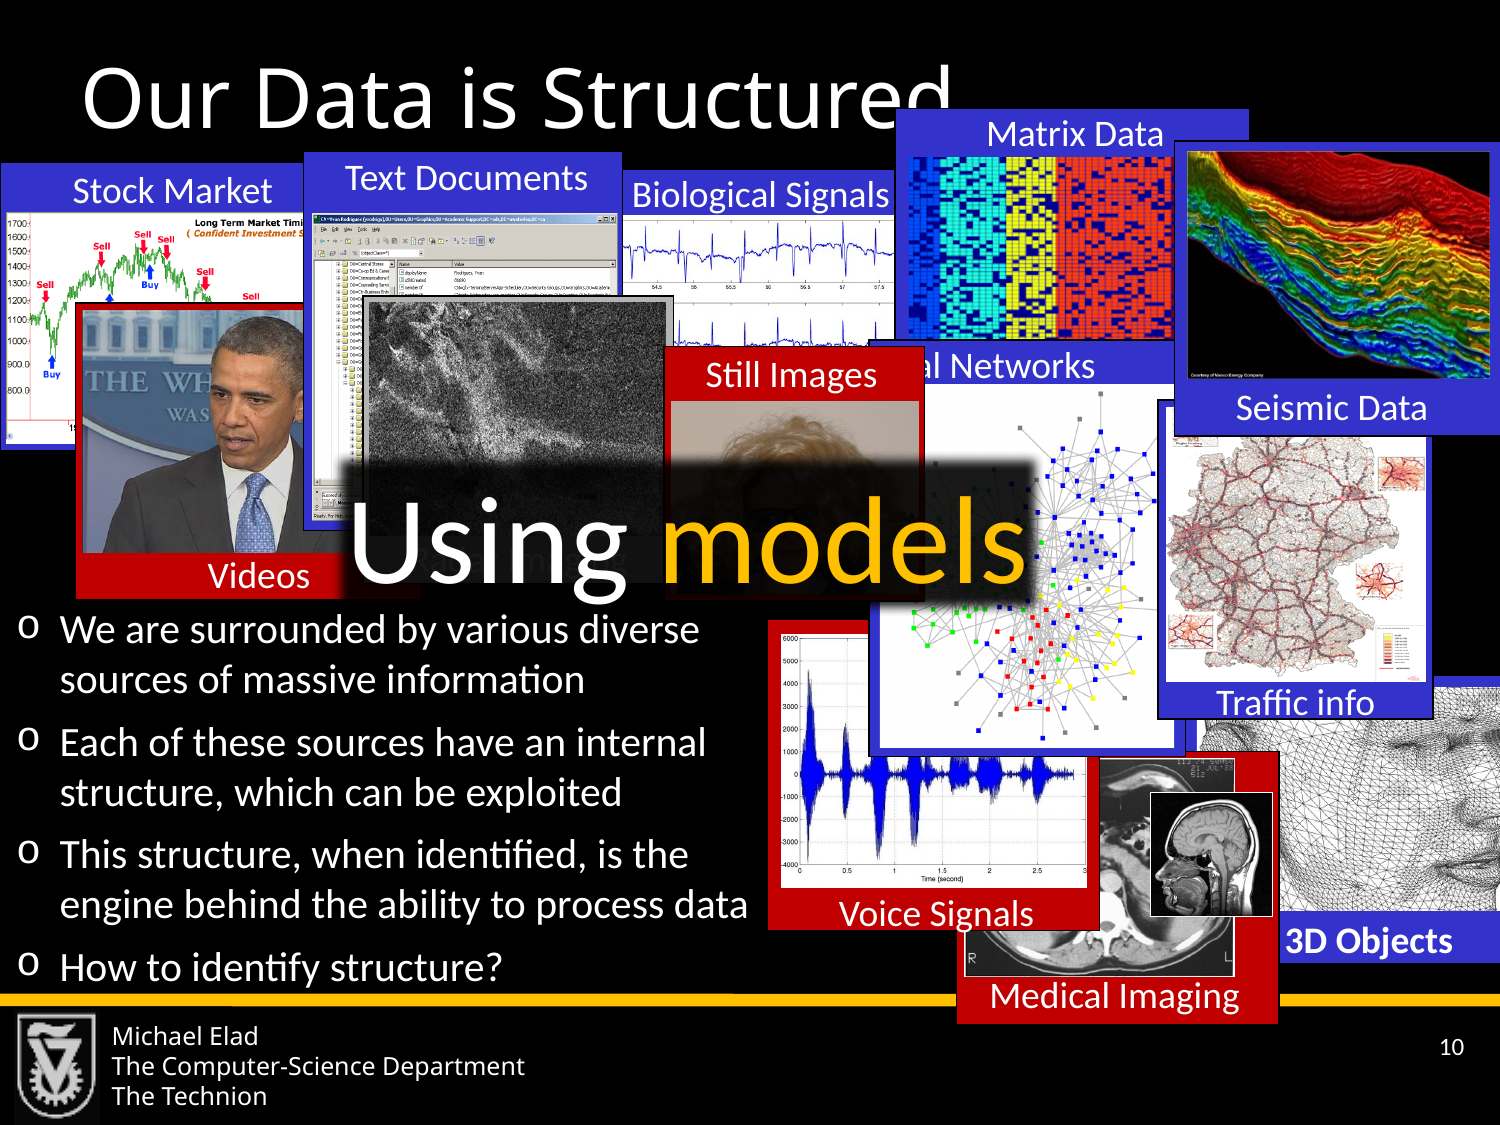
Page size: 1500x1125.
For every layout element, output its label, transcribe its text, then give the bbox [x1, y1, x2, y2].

picture [14, 1009, 100, 1125]
text_box Our Data is Structured [0, 24, 1481, 160]
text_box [288, 141, 645, 531]
slide_number 10 [1166, 1023, 1480, 1099]
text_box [1169, 45, 1500, 437]
footer Michael Elad The Computer-Science Department The Technion [96, 1012, 771, 1125]
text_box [894, 101, 1164, 331]
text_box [838, 333, 1230, 757]
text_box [1127, 399, 1465, 732]
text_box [1233, 674, 1500, 970]
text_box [898, 751, 1332, 1025]
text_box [750, 618, 1123, 943]
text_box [623, 341, 960, 602]
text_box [0, 158, 283, 451]
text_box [337, 295, 700, 589]
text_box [16, 302, 501, 621]
text_box We are surrounded by various diverse sources of massive information Each of these sources have an internal structure, which can be exploited This structure, when identified, is the engine behind the ability to process data How to identify structure? [1, 594, 851, 998]
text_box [650, 162, 889, 340]
